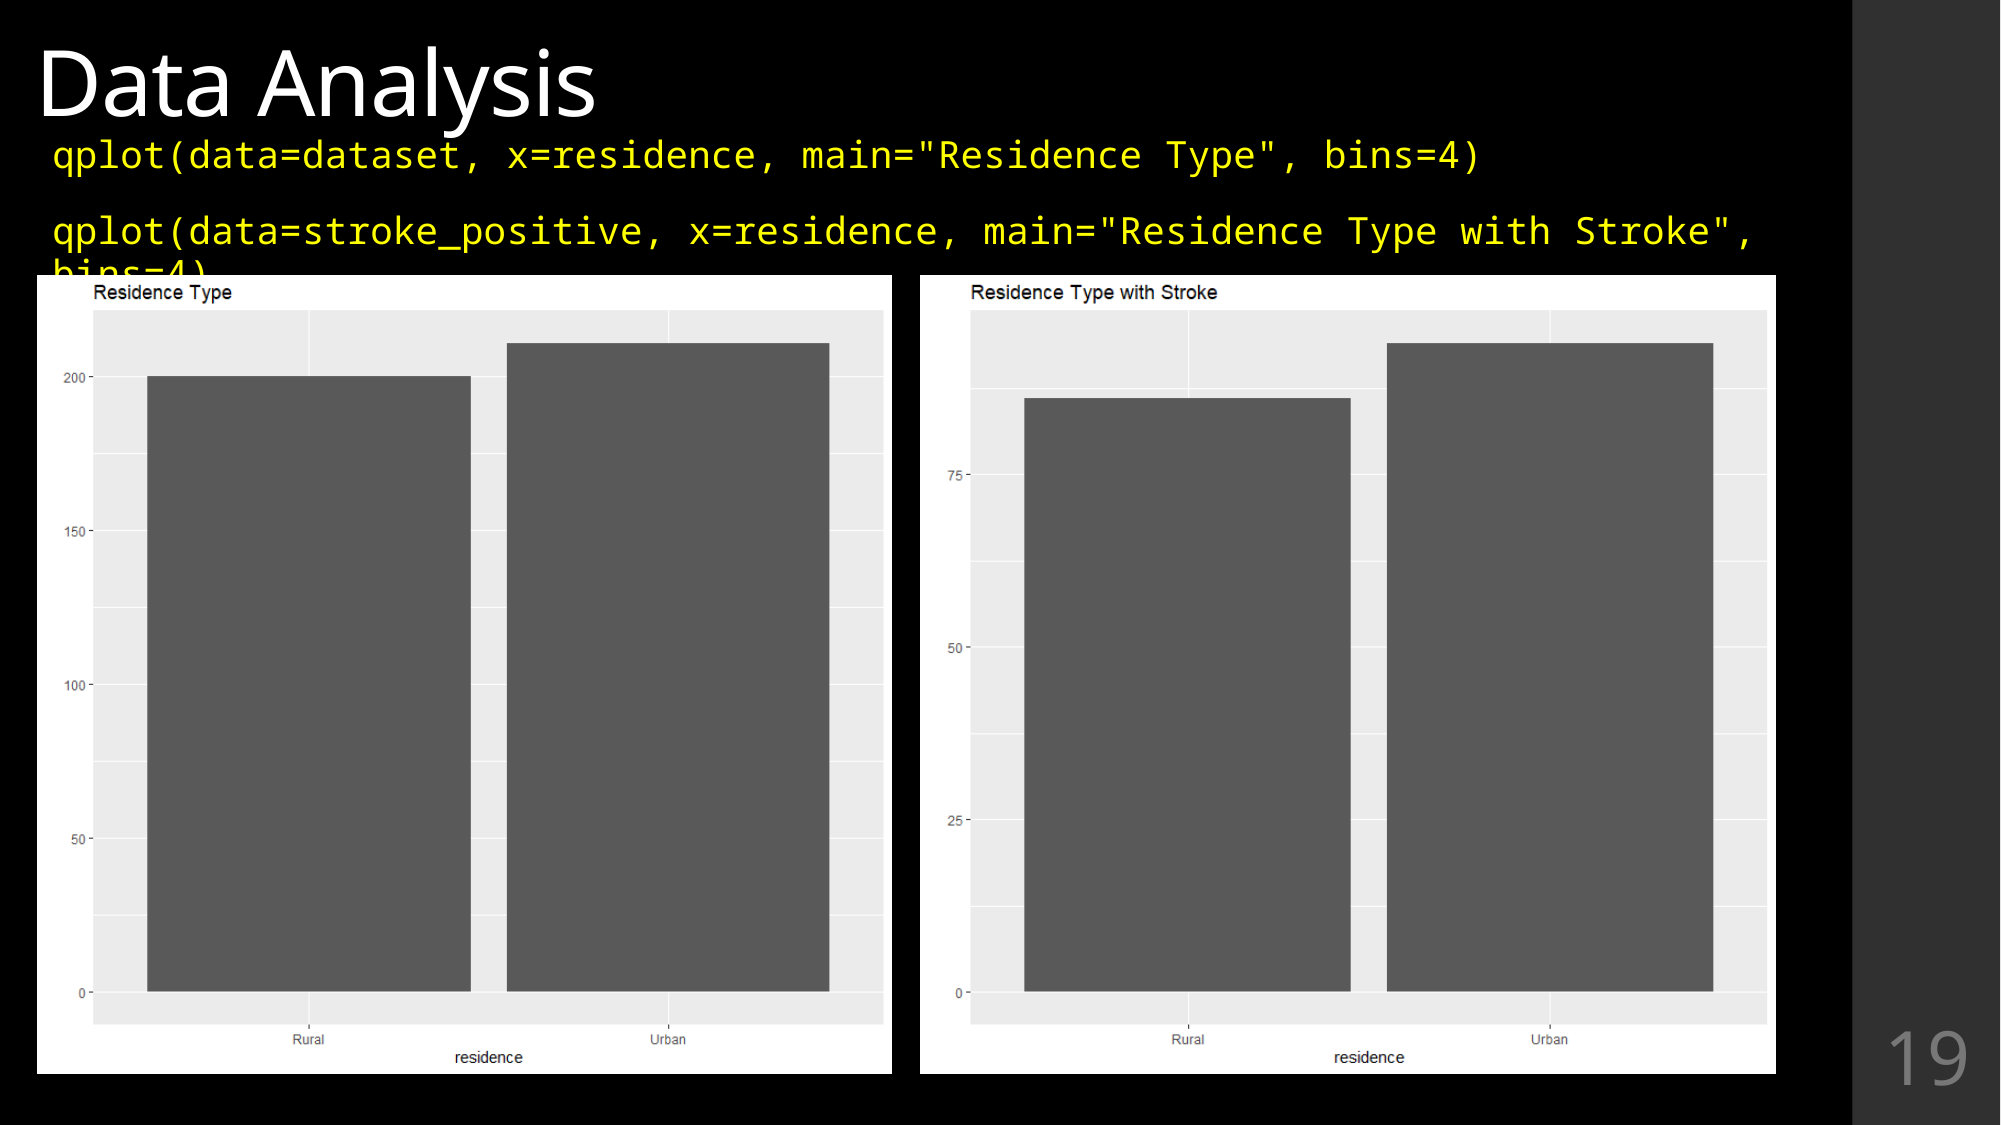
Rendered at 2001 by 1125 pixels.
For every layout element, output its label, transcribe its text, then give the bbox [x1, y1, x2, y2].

slide_number 18 [1852, 1012, 2000, 1110]
picture [920, 275, 1776, 1074]
title Data Analysis [20, 0, 1596, 144]
picture [36, 275, 892, 1074]
list qplot(data=dataset, x=residence, main="Residence Type", bins=4) qplot(data=stroke_positive, x=residence, main="Residence Type with Stroke", bins=4) [37, 126, 1853, 936]
